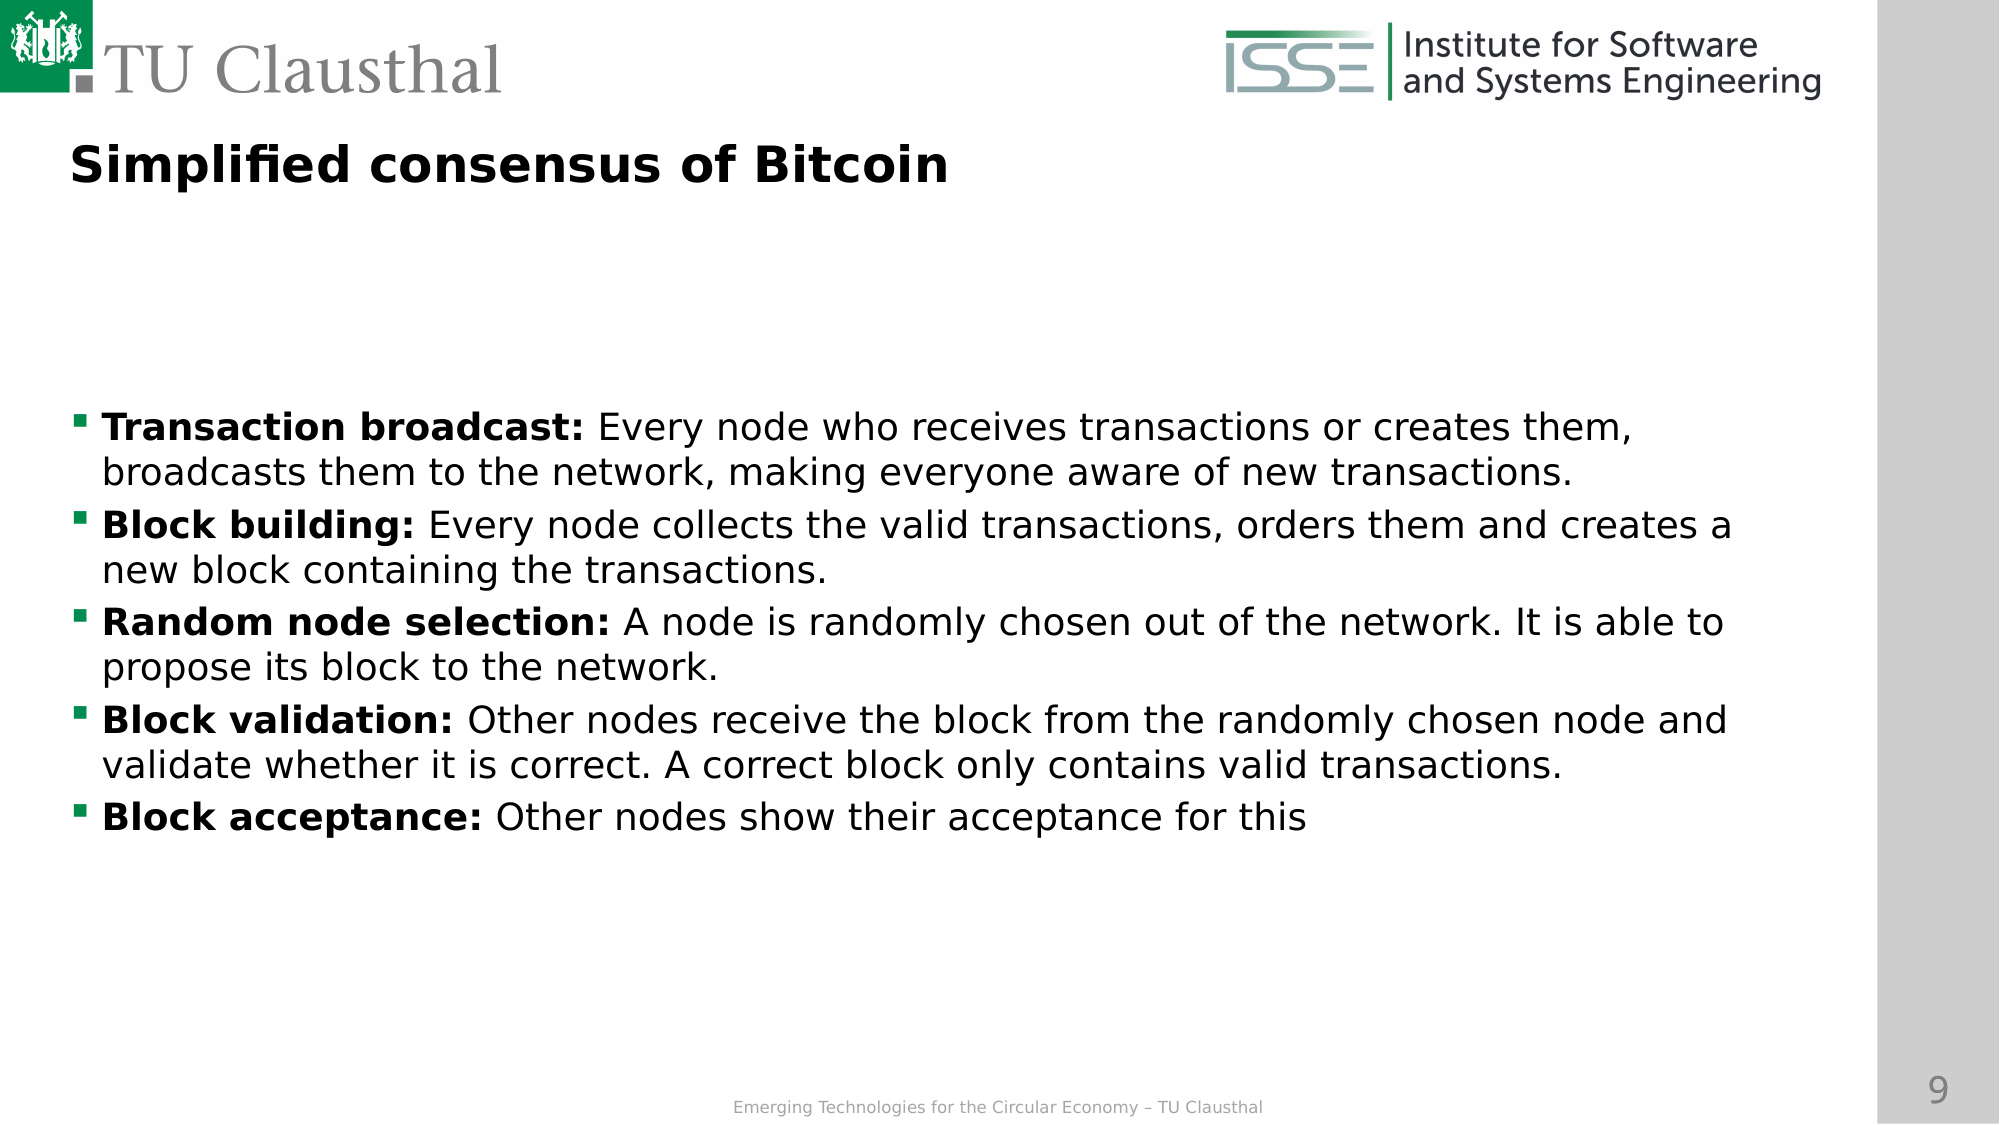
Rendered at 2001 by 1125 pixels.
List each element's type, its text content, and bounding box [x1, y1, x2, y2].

text_box Transaction broadcast: Every node who receives transactions or creates them, broadcasts them to the network, making everyone aware of new transactions. Block building: Every node collects the valid transactions, orders them and creates a new block containing the transactions. Random node selection: A node is randomly chosen out of the network. It is able to propose its block to the network. Block validation: Other nodes receive the block from the randomly chosen node and validate whether it is correct. A correct block only contains valid transactions. Block acceptance: Other nodes show their acceptance for this [54, 208, 1818, 1034]
picture [0, 0, 501, 93]
text_box Simplified consensus of Bitcoin [54, 125, 1818, 207]
picture [1218, 22, 1826, 107]
